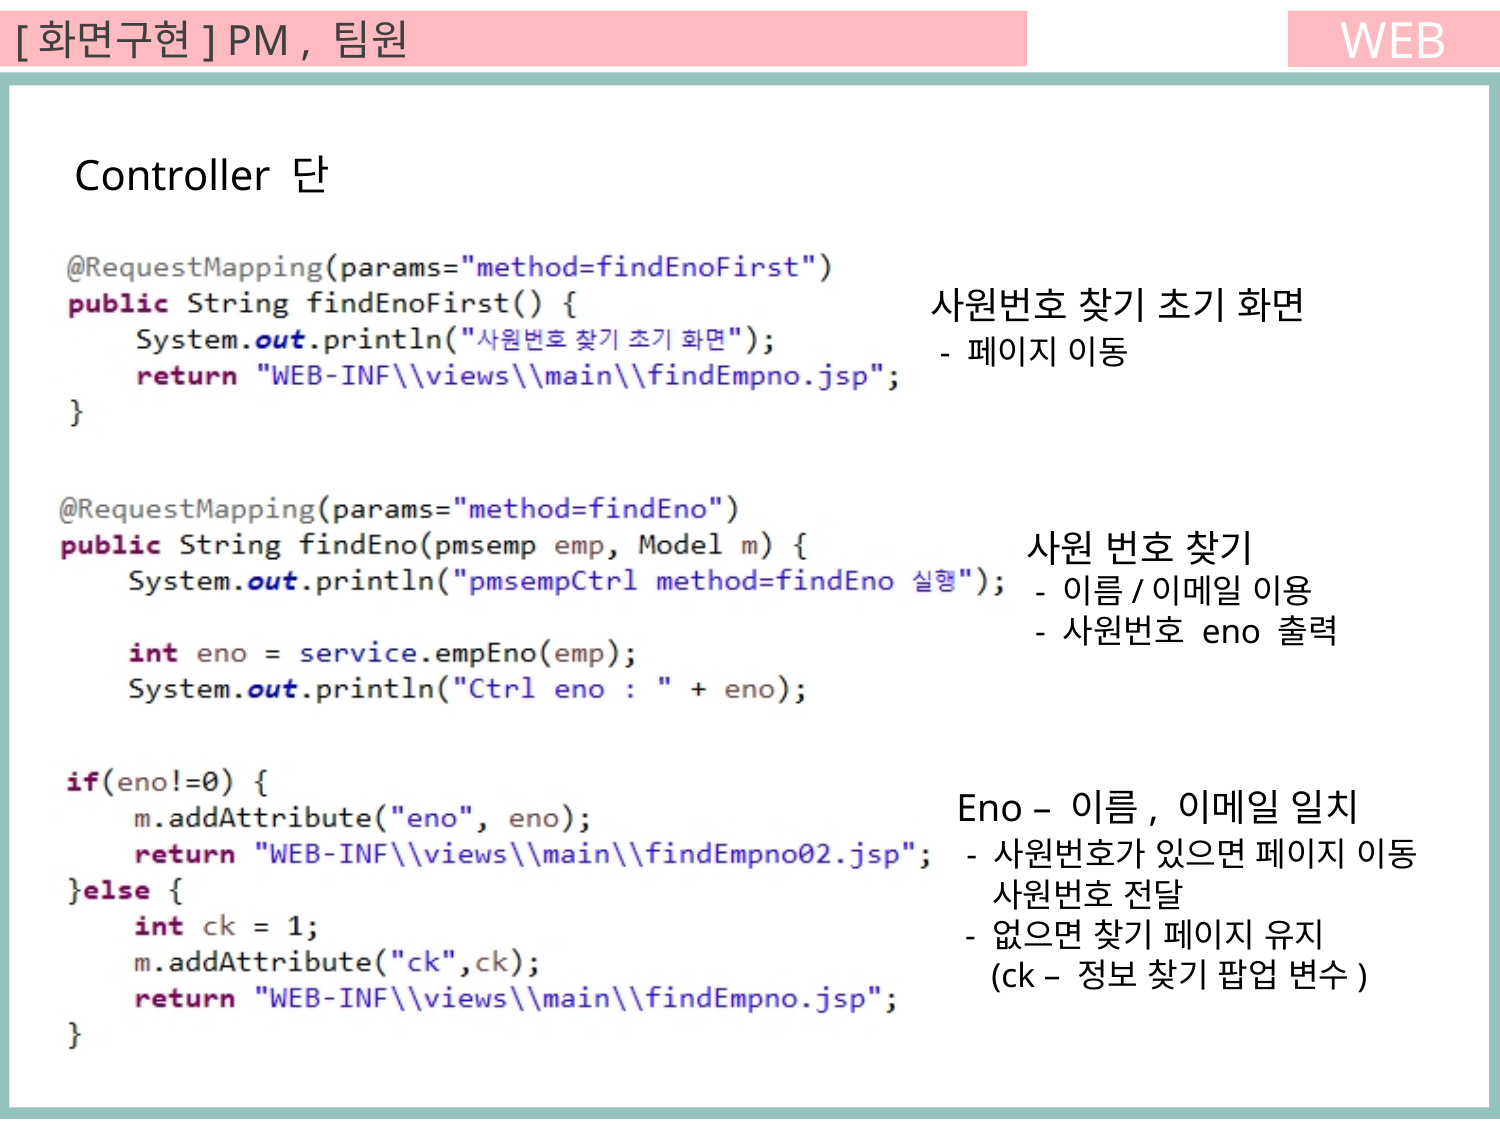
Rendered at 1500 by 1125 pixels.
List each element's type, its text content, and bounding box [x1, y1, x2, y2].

text_box WEB [1286, 9, 1500, 69]
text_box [49, 759, 1482, 1056]
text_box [49, 487, 1465, 720]
text_box [화면구현] PM , 팀원 [0, 9, 1029, 68]
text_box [49, 250, 1457, 442]
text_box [0, 72, 1500, 1120]
